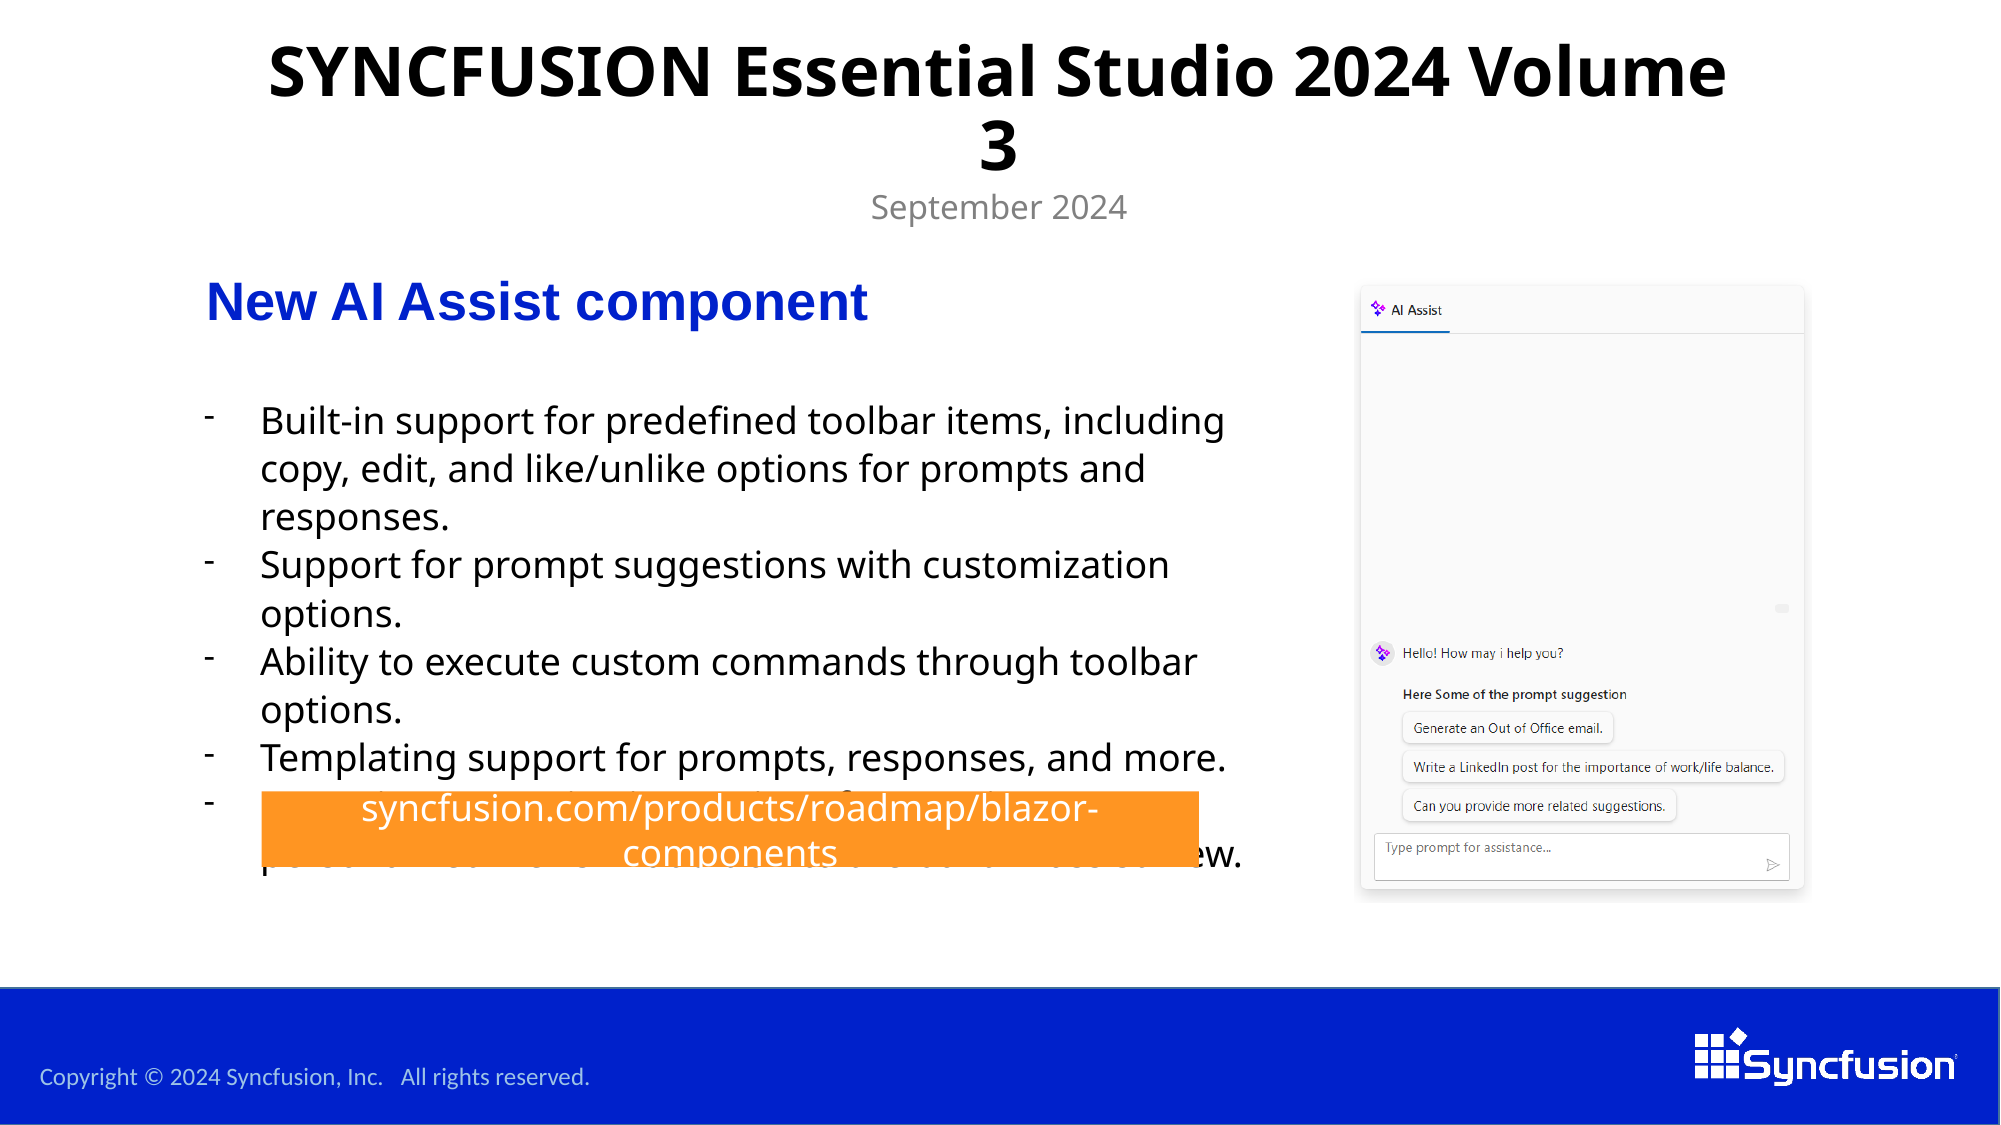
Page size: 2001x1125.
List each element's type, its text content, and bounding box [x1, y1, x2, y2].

text_box syncfusion.com/products/roadmap/blazor-components [261, 790, 1200, 868]
picture [1695, 1026, 1958, 1086]
text_box Copyright © 2024 Syncfusion, Inc. All rights reserved. [32, 1053, 600, 1099]
text_box SYNCFUSION Essential Studio 2024 Volume 3 [243, 29, 1756, 193]
text_box [0, 987, 2000, 1125]
picture [1354, 278, 1812, 903]
text_box September 2024 [832, 178, 1166, 234]
text_box New AI Assist component [198, 258, 877, 339]
text_box Built-in support for predefined toolbar items, including copy, edit, and like/unlike options for prompts and responses. Support for prompt suggestions with customization options. Ability to execute custom commands through toolbar options. Templating support for prompts, responses, and more. Extensive customization options for creating personalized views in addition to the built-in assist view. [196, 386, 1265, 883]
